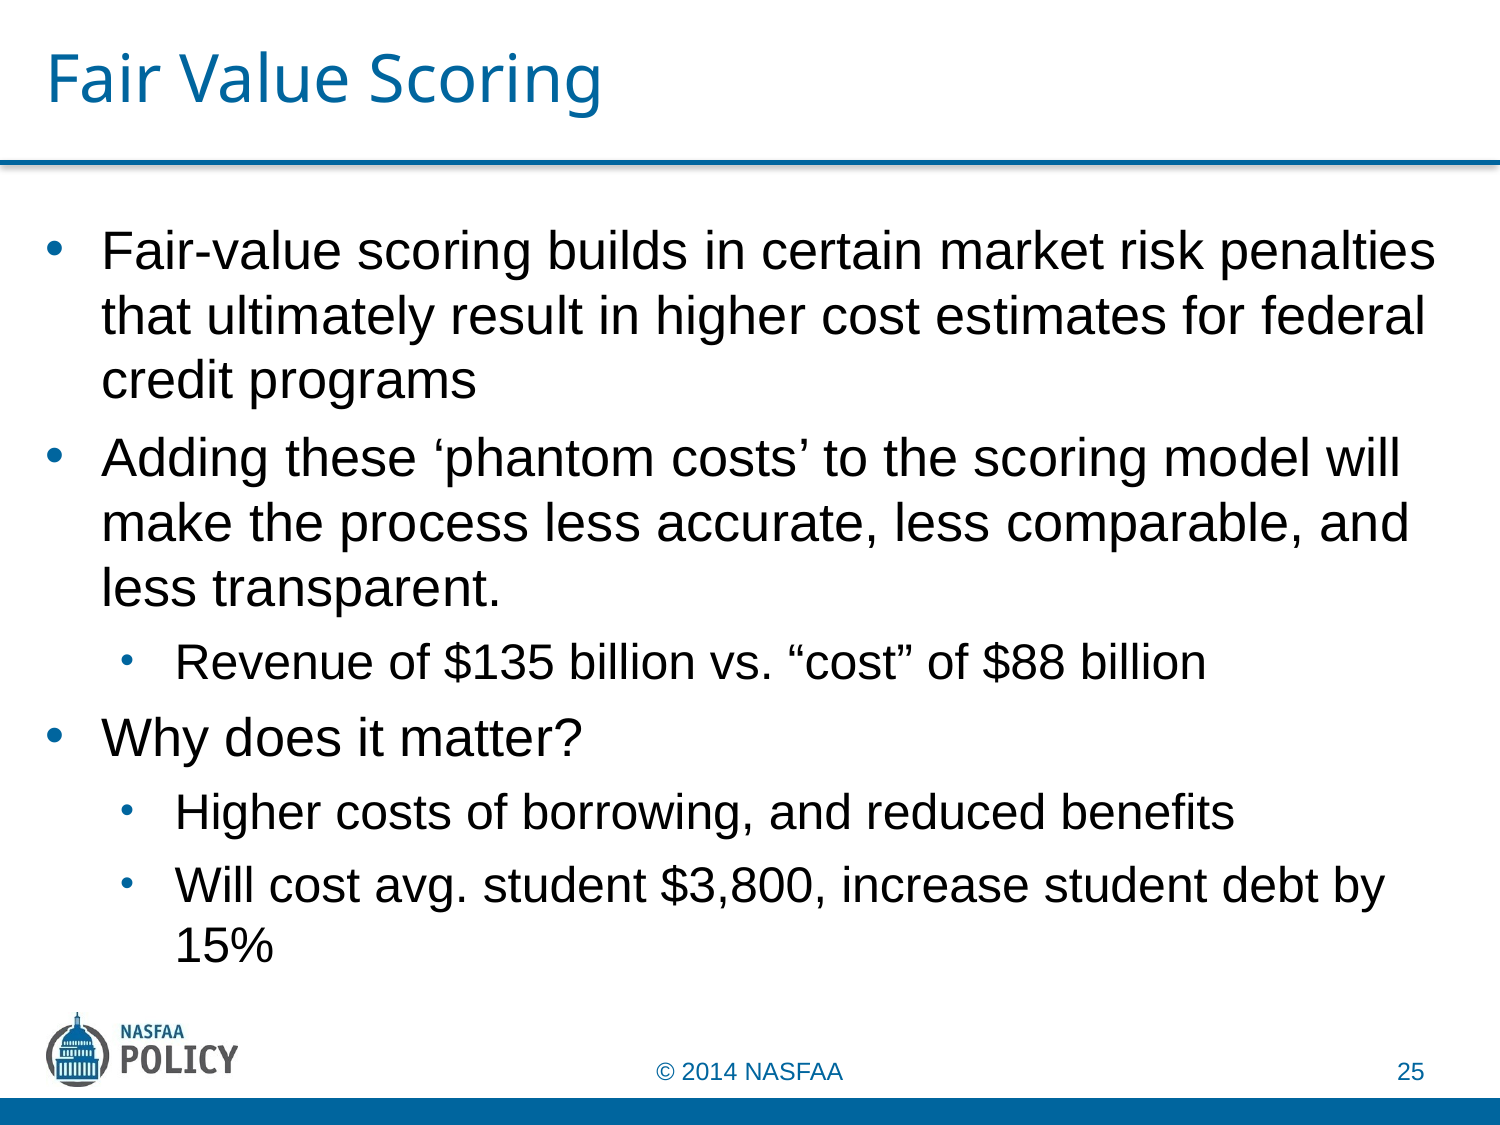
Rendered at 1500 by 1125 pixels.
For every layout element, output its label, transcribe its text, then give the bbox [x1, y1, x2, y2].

picture [46, 1012, 238, 1087]
title Fair Value Scoring [36, 0, 1451, 163]
list Fair-value scoring builds in certain market risk penalties that ultimately result in higher cost estimates for federal credit programs Adding these ‘phantom costs’ to the scoring model will make the process less accurate, less comparable, and less transparent. Revenue of $135 billion vs. “cost” of $88 billion Why does it matter? Higher costs of borrowing, and reduced benefits Will cost avg. student $3,800, increase student debt by 15% [36, 207, 1451, 976]
